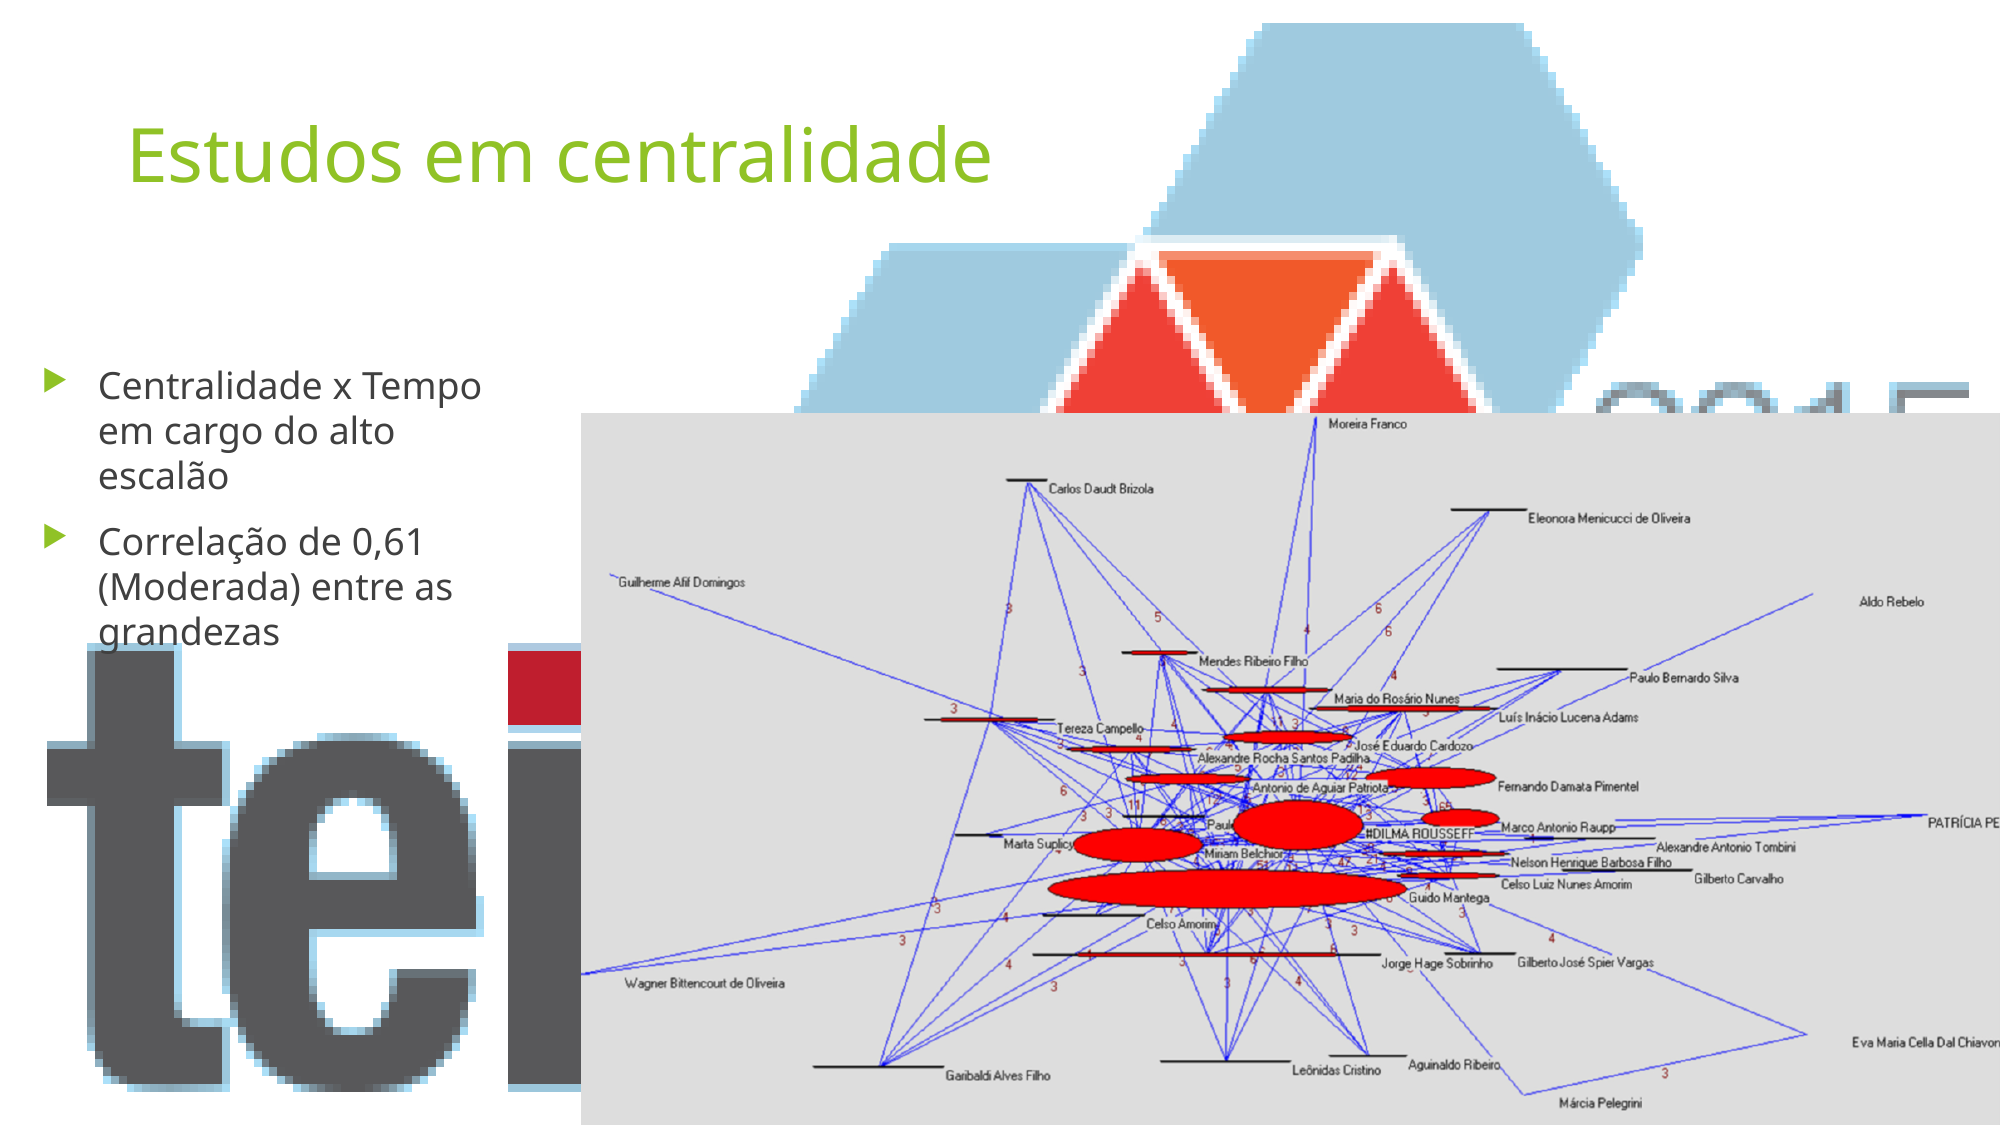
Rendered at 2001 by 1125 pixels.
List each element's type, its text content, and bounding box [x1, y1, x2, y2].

picture [0, 0, 2001, 1125]
list Centralidade x Tempo em cargo do alto escalão Correlação de 0,61 (Moderada) entre as grandezas [26, 354, 549, 992]
title Estudos em centralidade [111, 99, 1522, 317]
